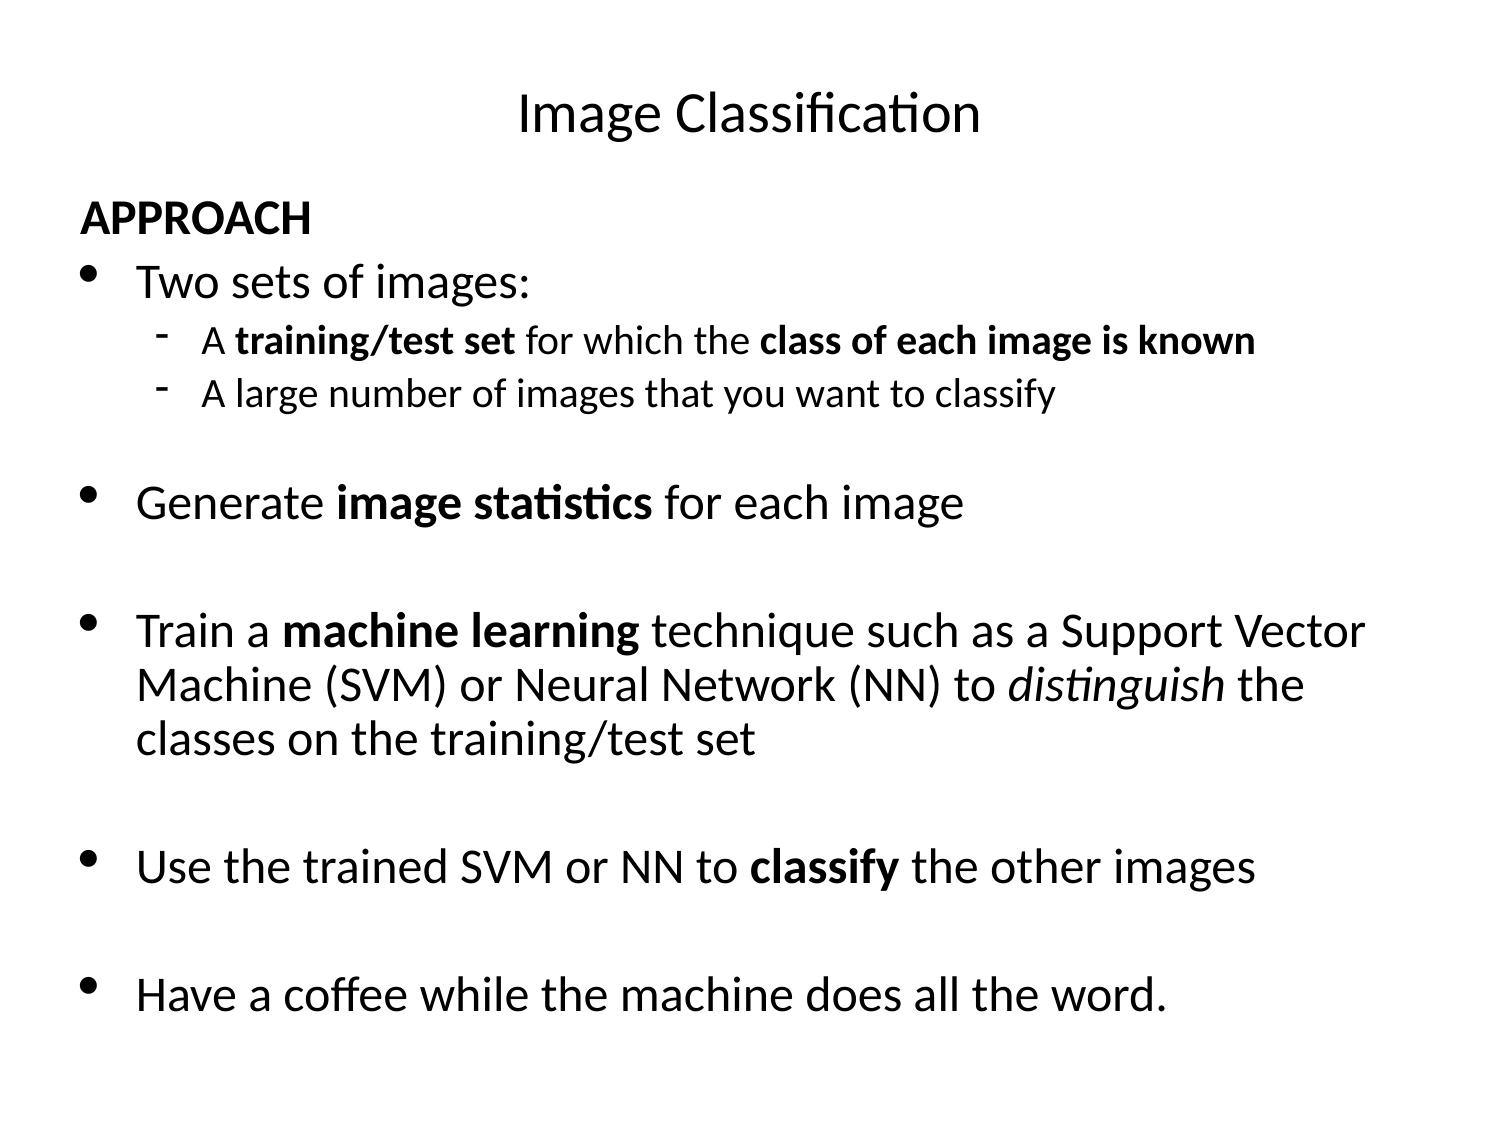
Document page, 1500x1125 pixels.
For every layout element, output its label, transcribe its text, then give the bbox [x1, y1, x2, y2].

text_box APPROACH Two sets of images: A training/test set for which the class of each image is known A large number of images that you want to classify Generate image statistics for each image Train a machine learning technique such as a Support Vector Machine (SVM) or Neural Network (NN) to distinguish the classes on the training/test set Use the trained SVM or NN to classify the other images Have a coffee while the machine does all the word. [64, 184, 1447, 1082]
text_box Image Classification [74, 45, 1425, 173]
